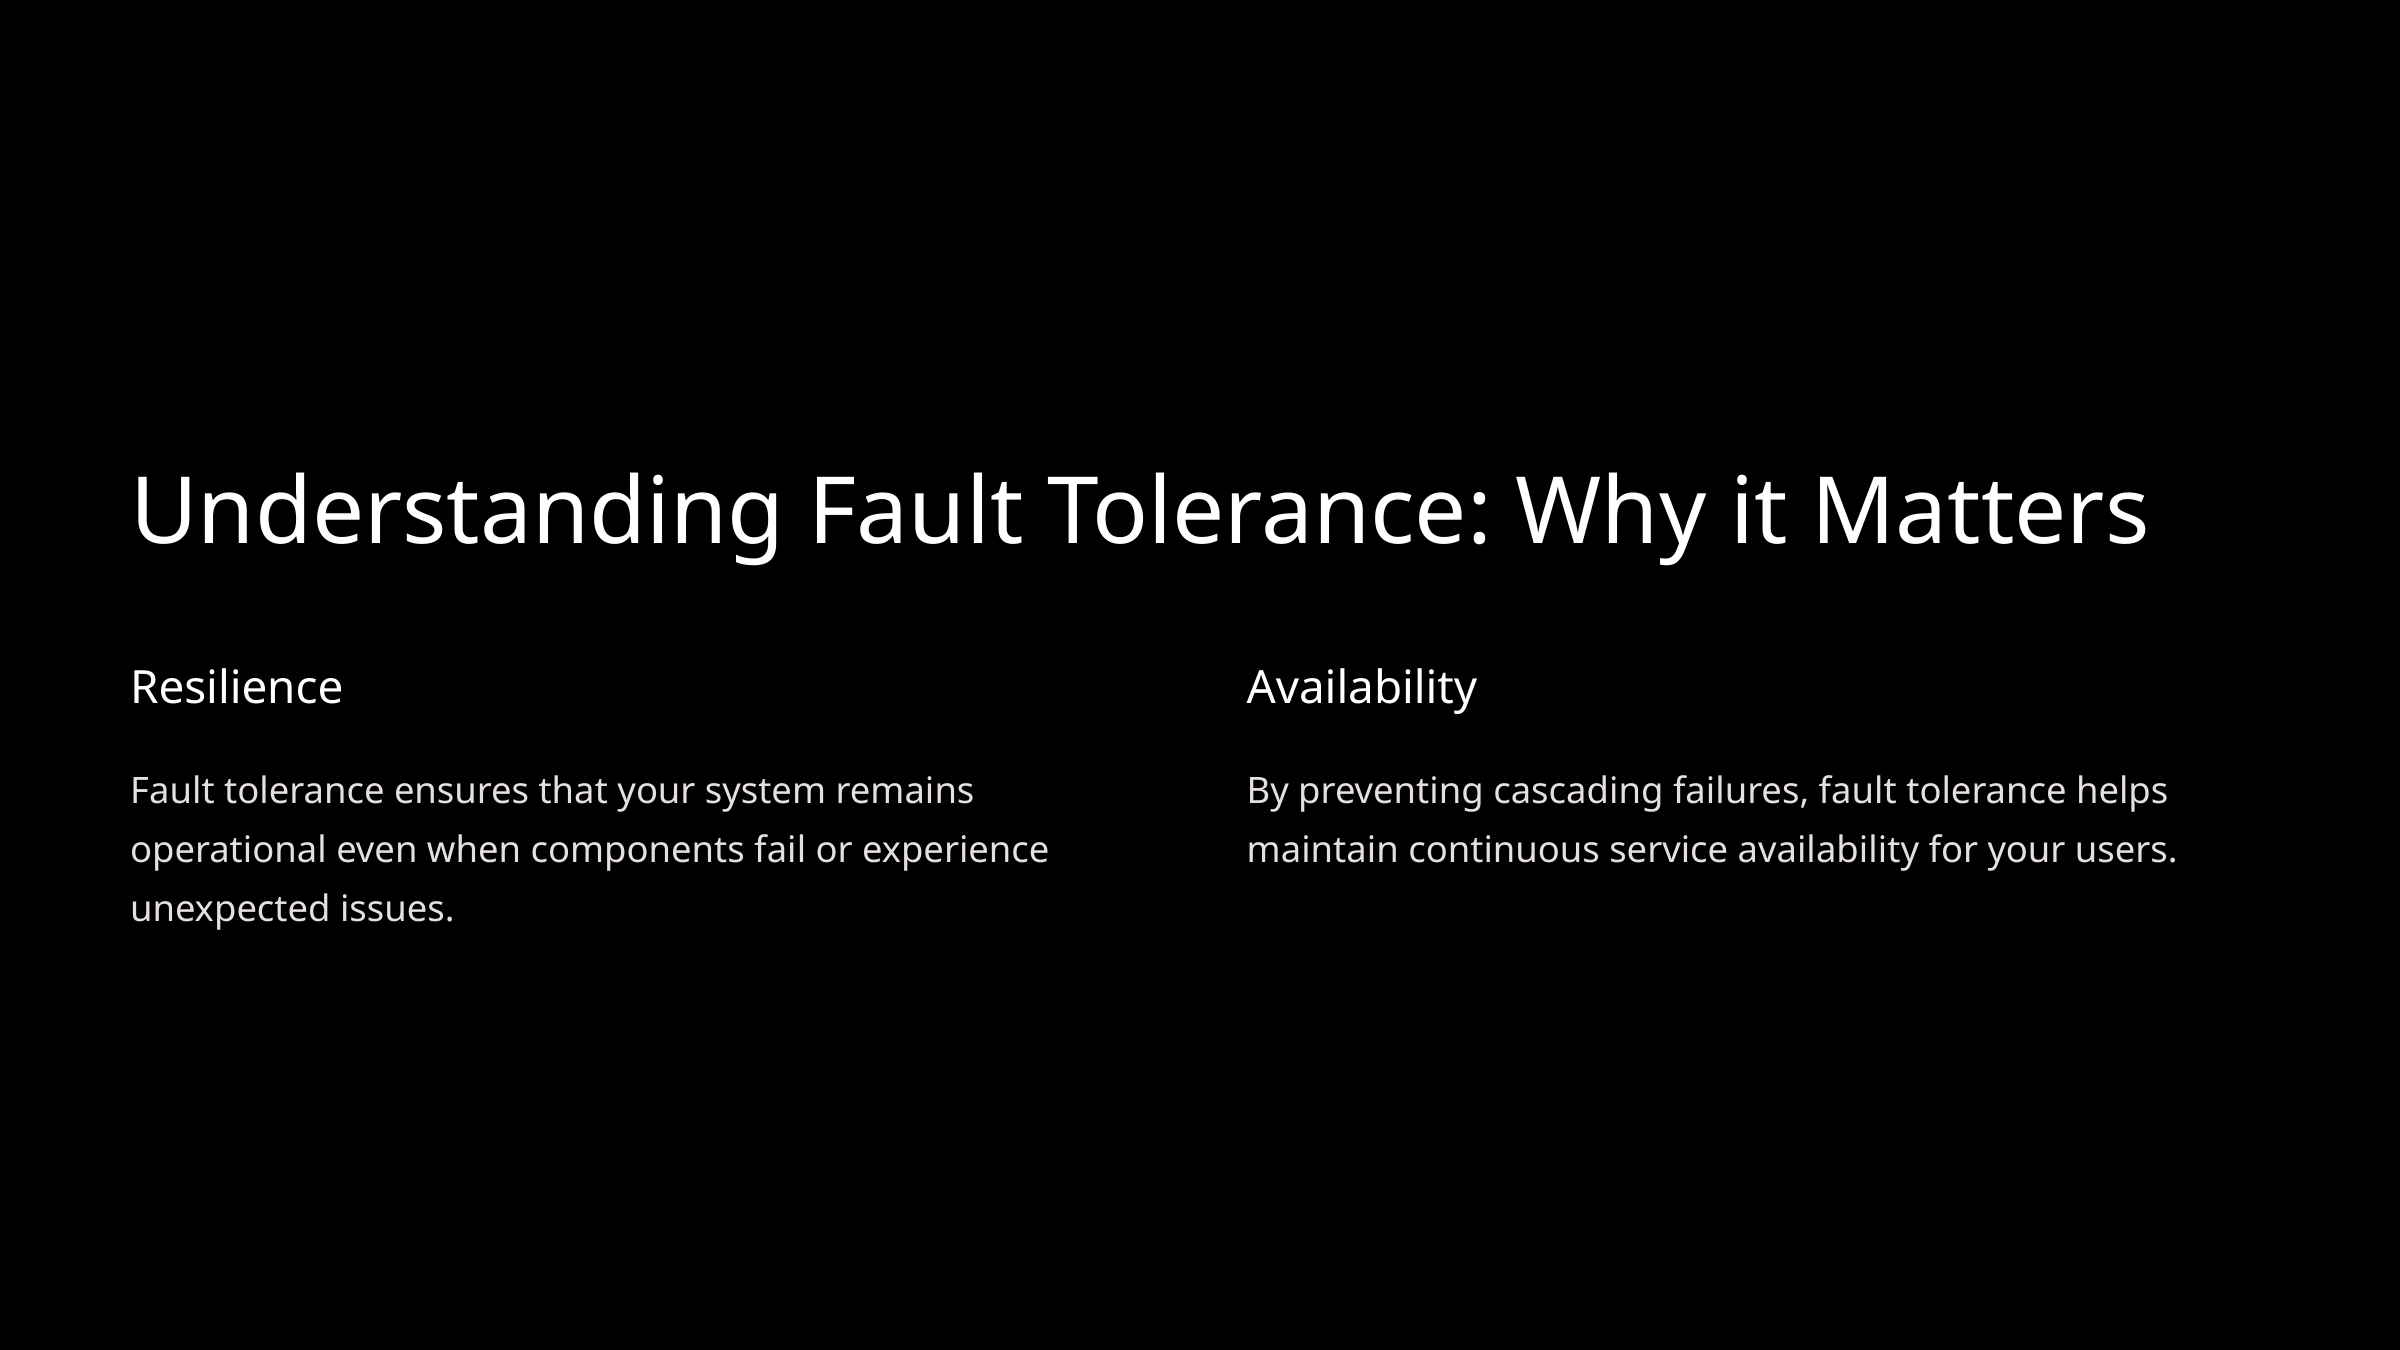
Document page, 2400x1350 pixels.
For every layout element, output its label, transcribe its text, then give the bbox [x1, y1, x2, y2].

text_box Fault tolerance ensures that your system remains operational even when components fail or experience unexpected issues. [130, 751, 1155, 871]
text_box By preventing cascading failures, fault tolerance helps maintain continuous service availability for your users. [1246, 751, 2271, 871]
text_box Resilience [130, 655, 596, 714]
text_box Availability [1246, 655, 1712, 714]
text_box Understanding Fault Tolerance: Why it Matters [130, 446, 2139, 563]
